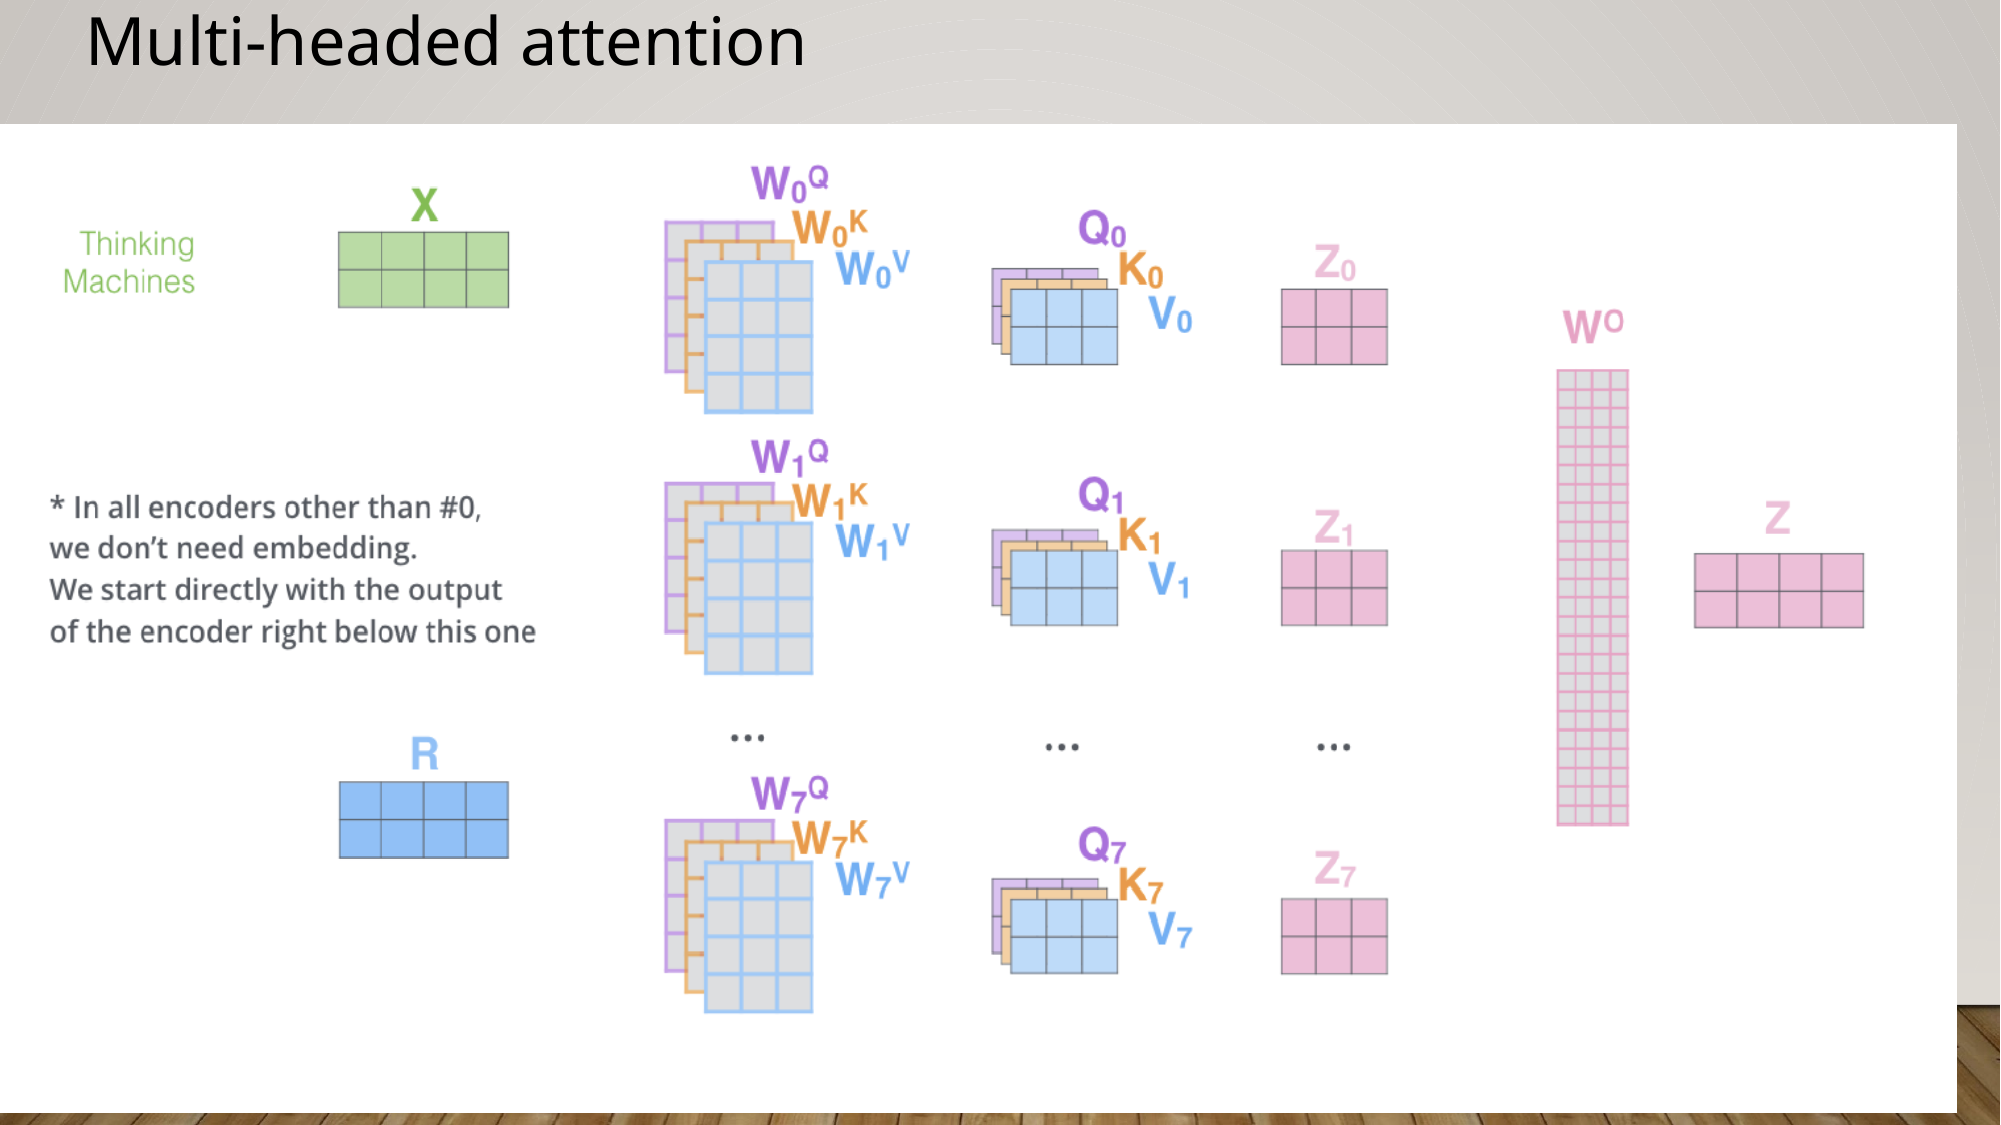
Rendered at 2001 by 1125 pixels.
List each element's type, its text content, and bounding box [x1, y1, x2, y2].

title Multi-headed attention [70, 0, 1646, 121]
picture [0, 124, 2000, 1125]
